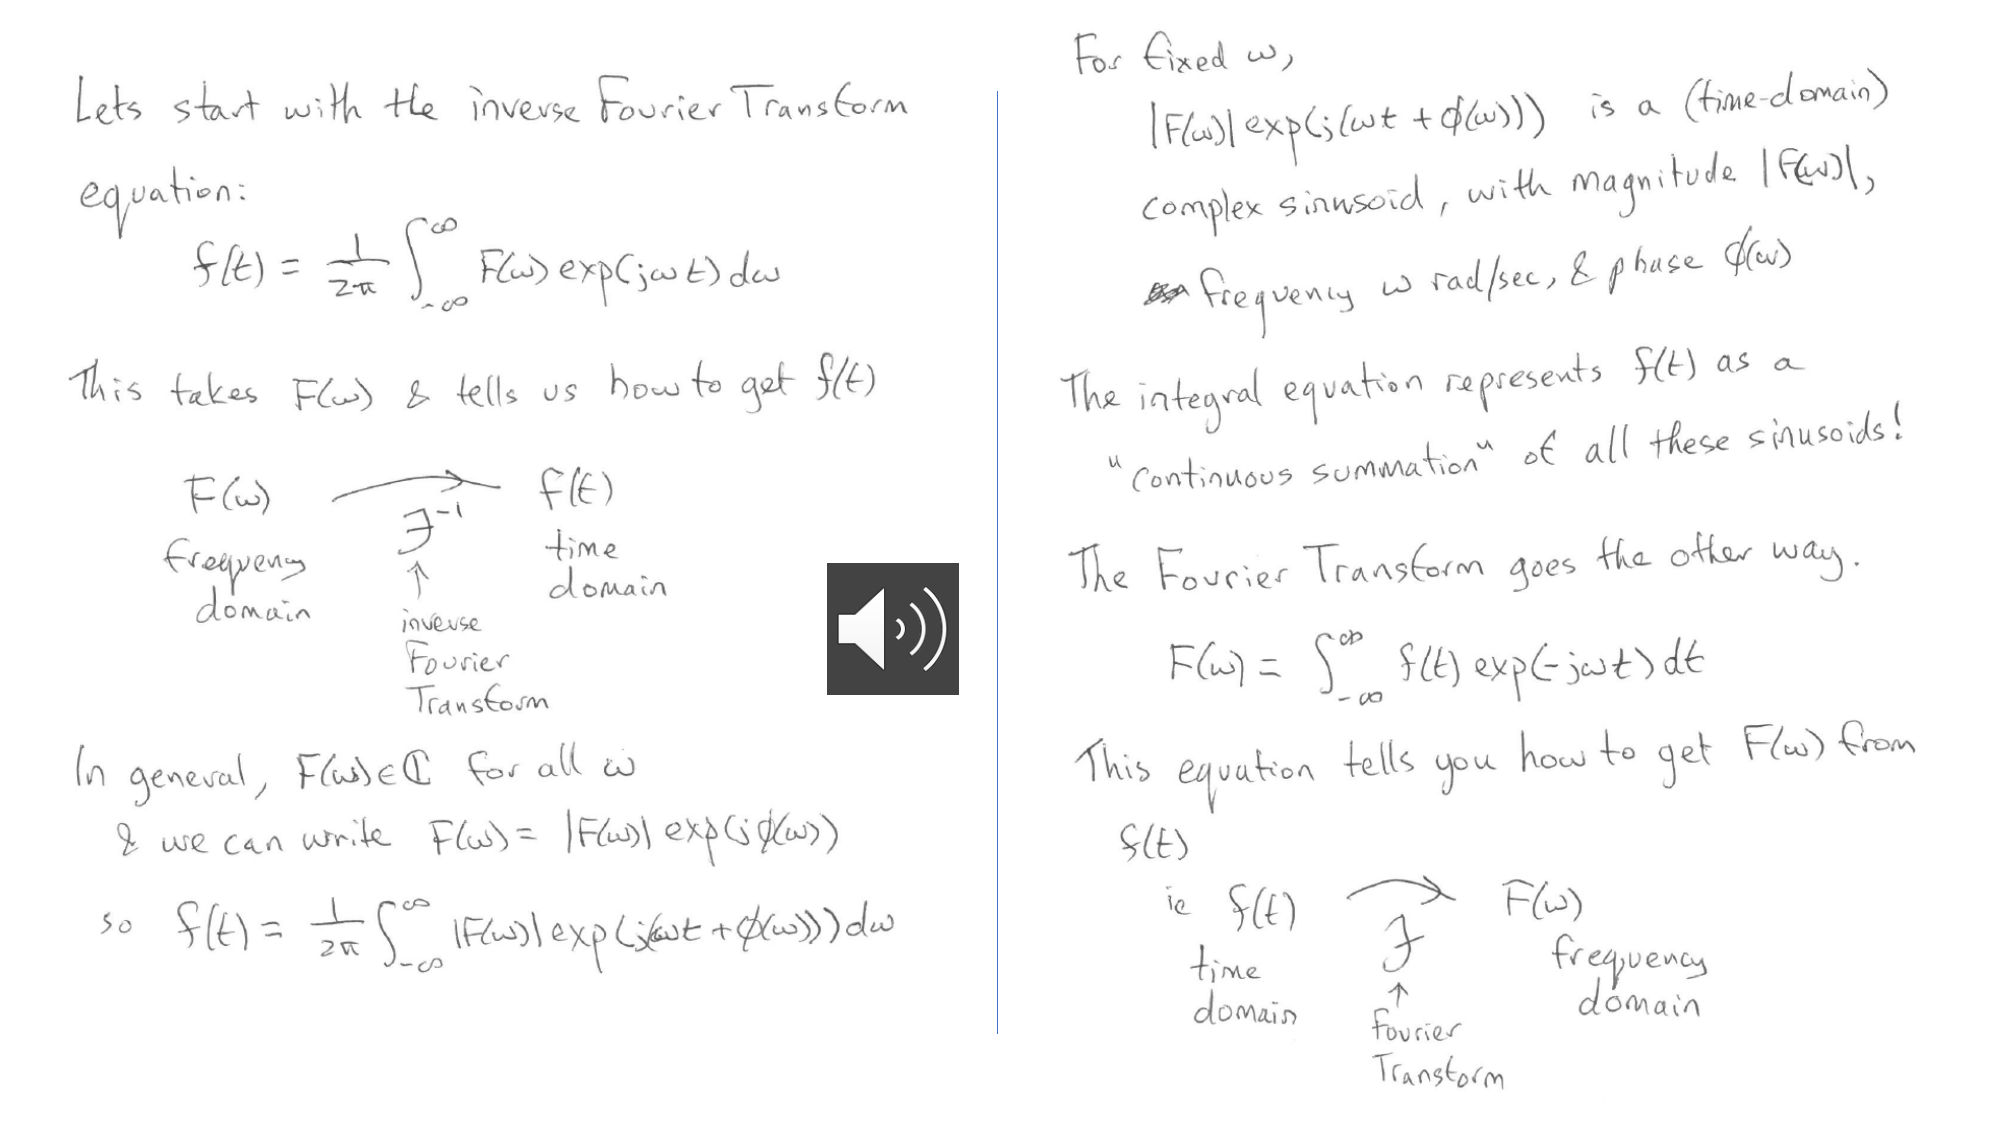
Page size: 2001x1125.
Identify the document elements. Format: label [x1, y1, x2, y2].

picture [1054, 13, 1922, 1112]
picture [49, 67, 960, 993]
